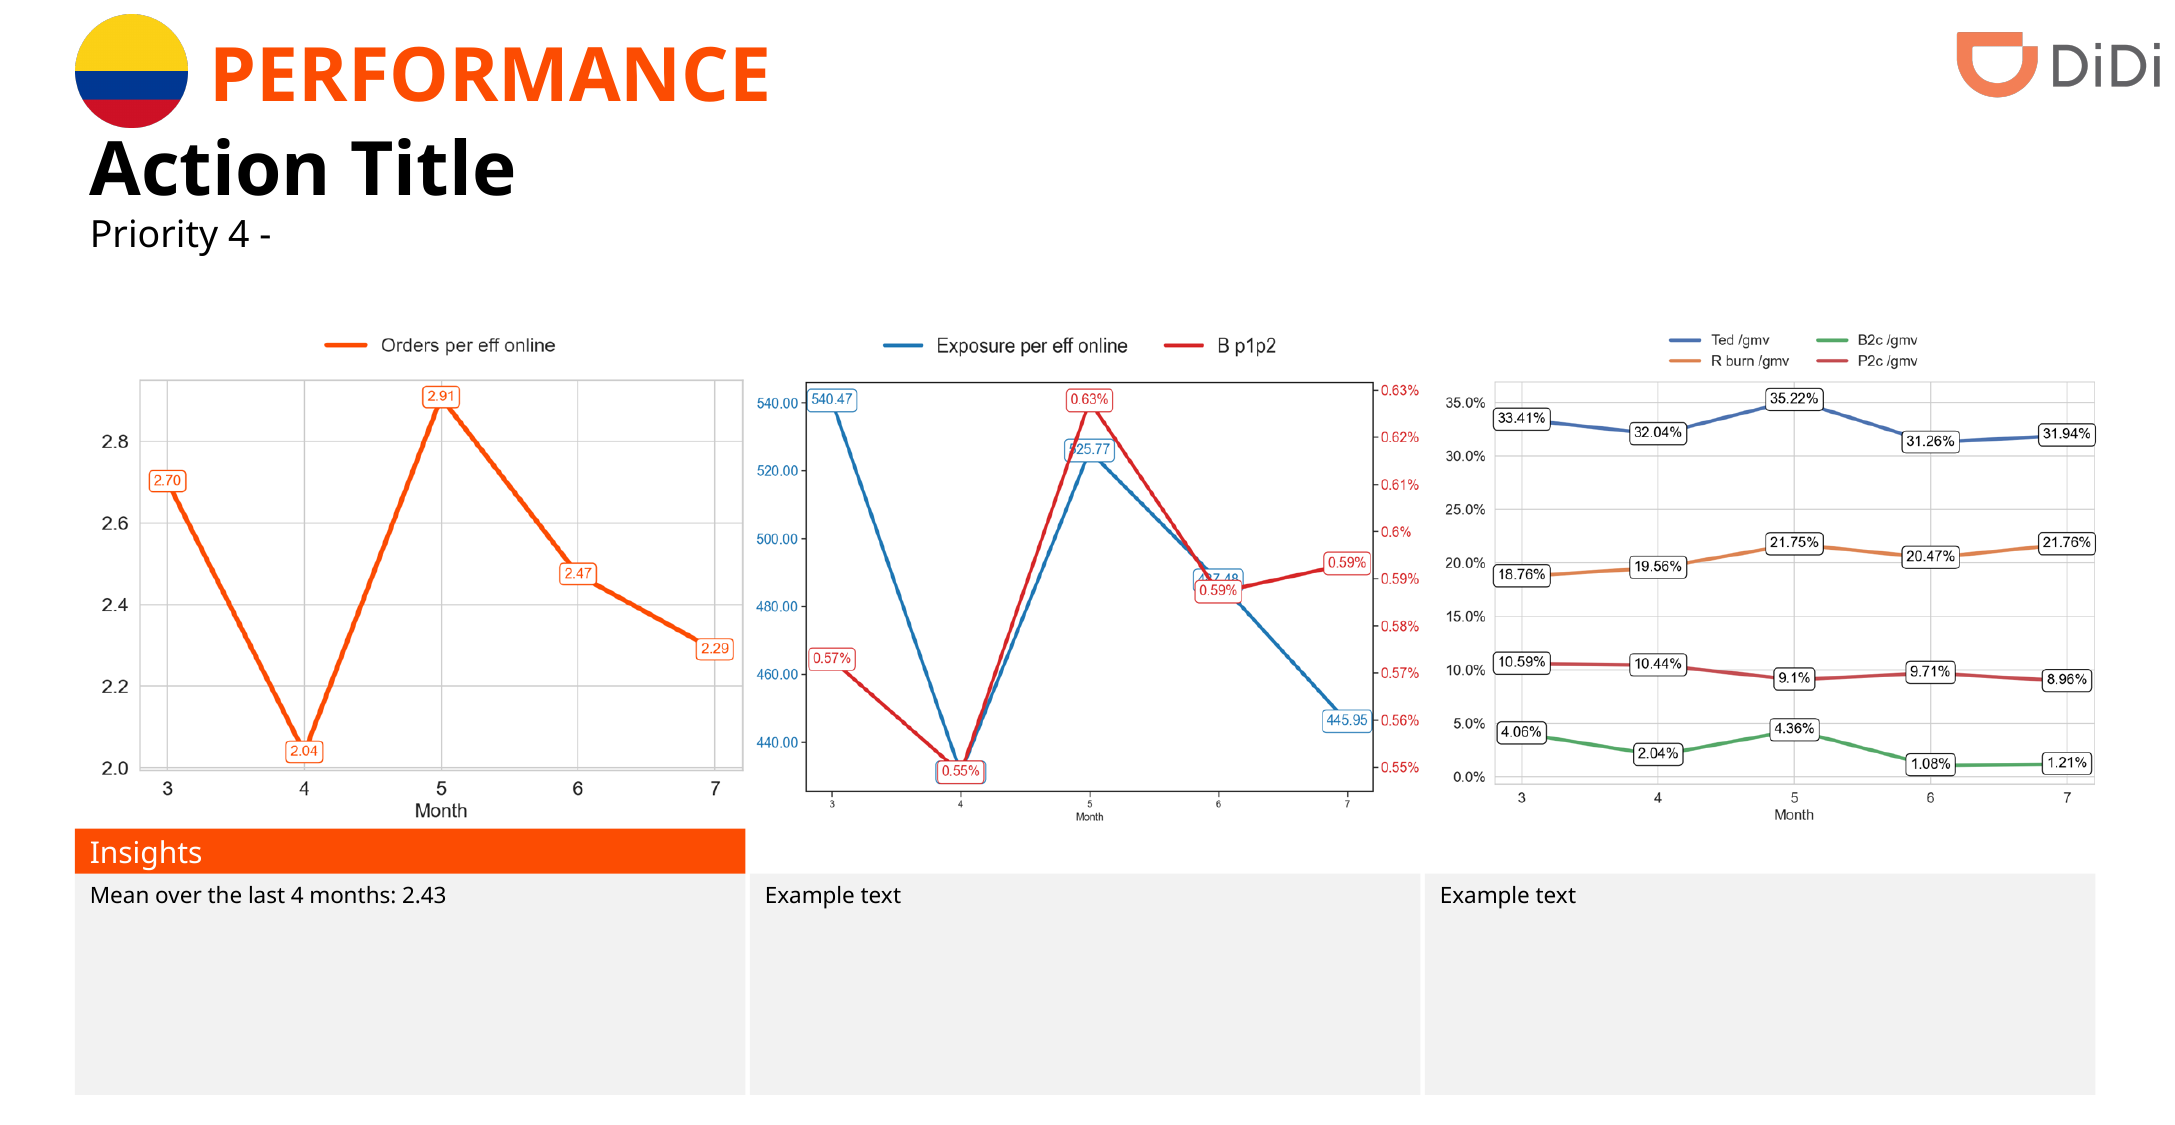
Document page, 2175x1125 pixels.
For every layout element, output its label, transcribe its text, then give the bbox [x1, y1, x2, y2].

text_box Example text [749, 873, 1421, 1095]
text_box Example text [1424, 873, 2096, 1095]
text_box Priority 4 - [74, 202, 2175, 263]
text_box PERFORMANCE [194, 15, 1800, 127]
picture [74, 322, 2101, 829]
picture [1949, 1, 2175, 129]
text_box Action Title [74, 127, 2175, 202]
picture [74, 14, 188, 128]
text_box Insights [74, 837, 746, 874]
text_box Mean over the last 4 months: 2.43 [74, 874, 746, 1095]
